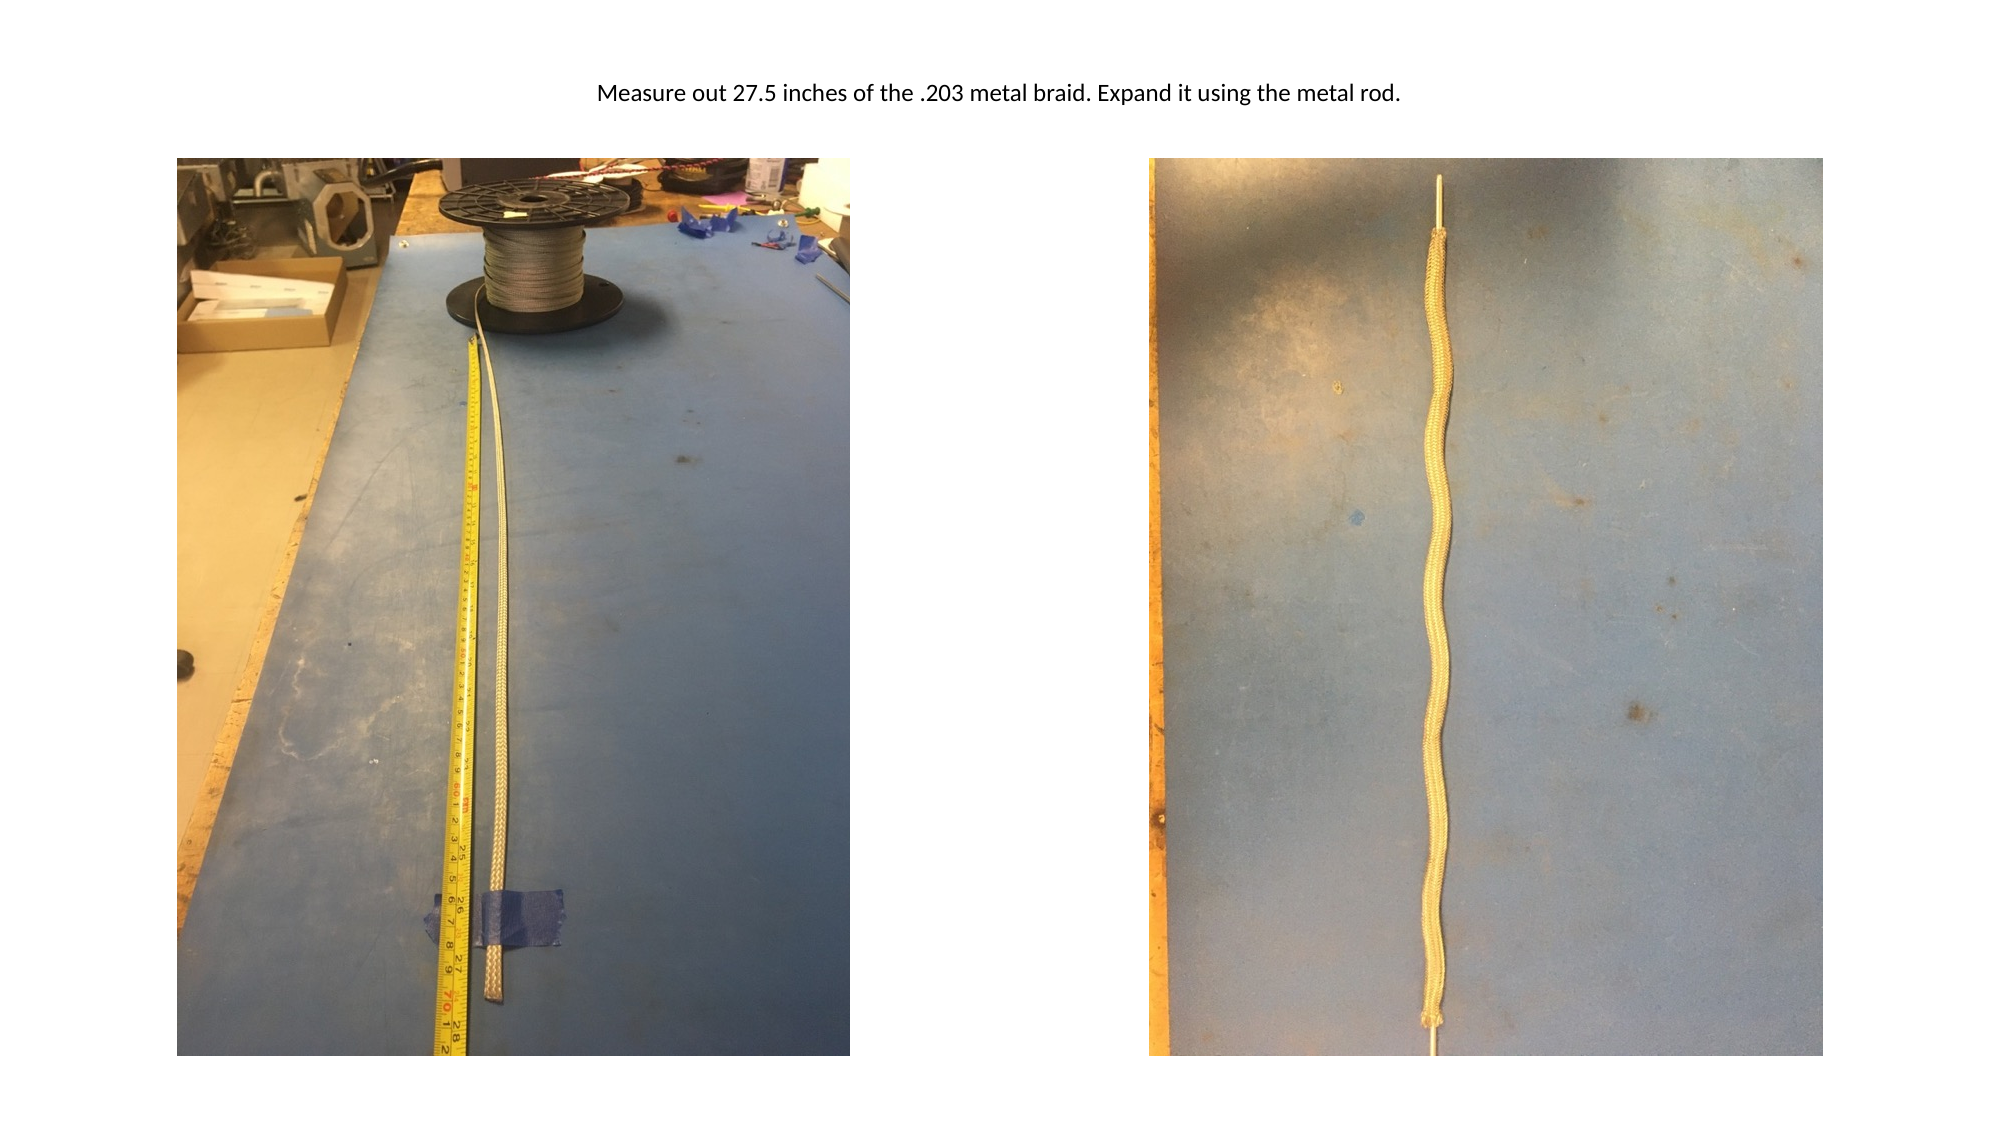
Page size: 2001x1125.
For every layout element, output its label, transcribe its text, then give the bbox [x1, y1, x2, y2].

text_box Measure out 27.5 inches of the .203 metal braid. Expand it using the metal rod. [572, 69, 1428, 115]
picture [177, 158, 850, 1056]
picture [1149, 158, 1823, 1056]
